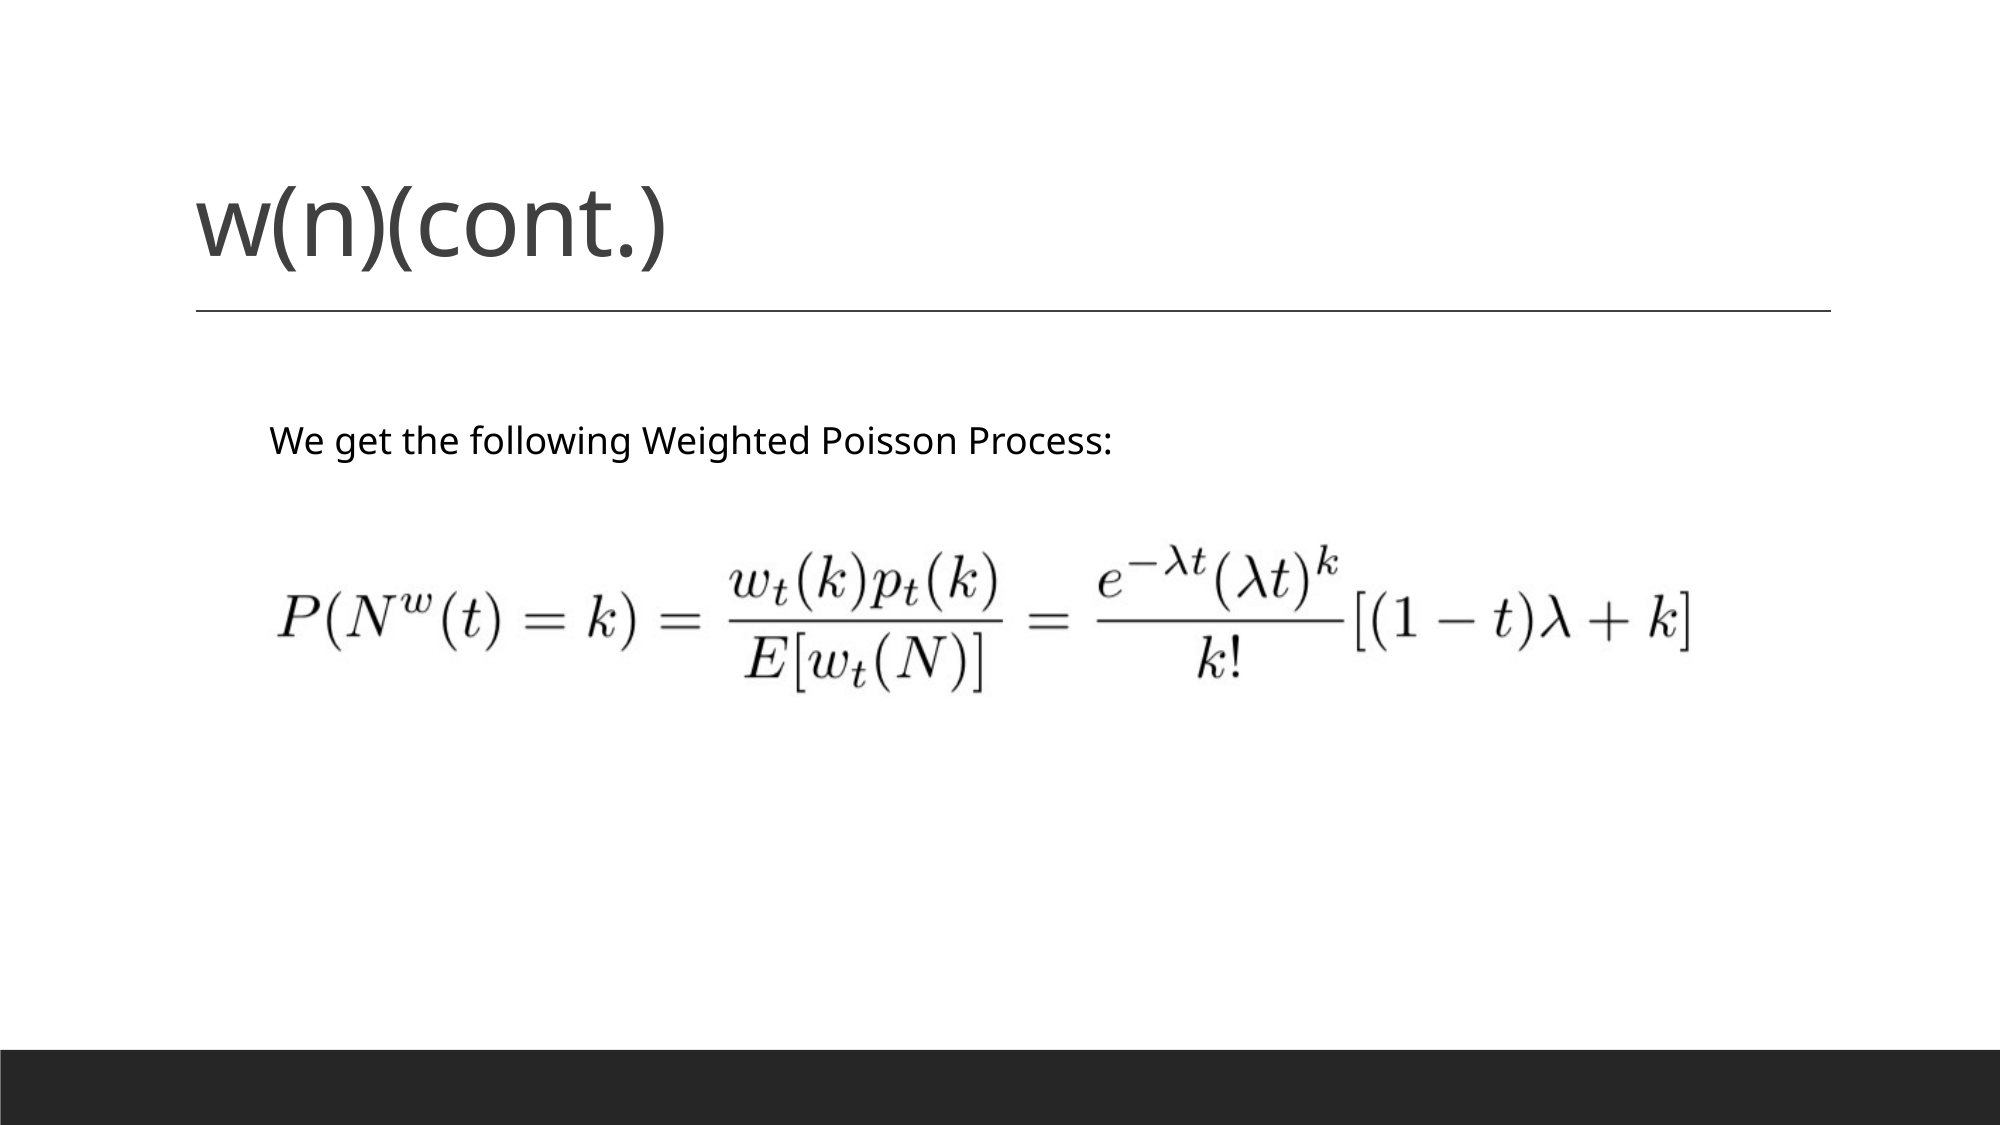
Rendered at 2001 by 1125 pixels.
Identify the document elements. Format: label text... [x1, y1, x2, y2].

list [179, 516, 1831, 793]
text_box We get the following Weighted Poisson Process: [254, 409, 1807, 470]
title w(n)(cont.) [180, 47, 1830, 285]
